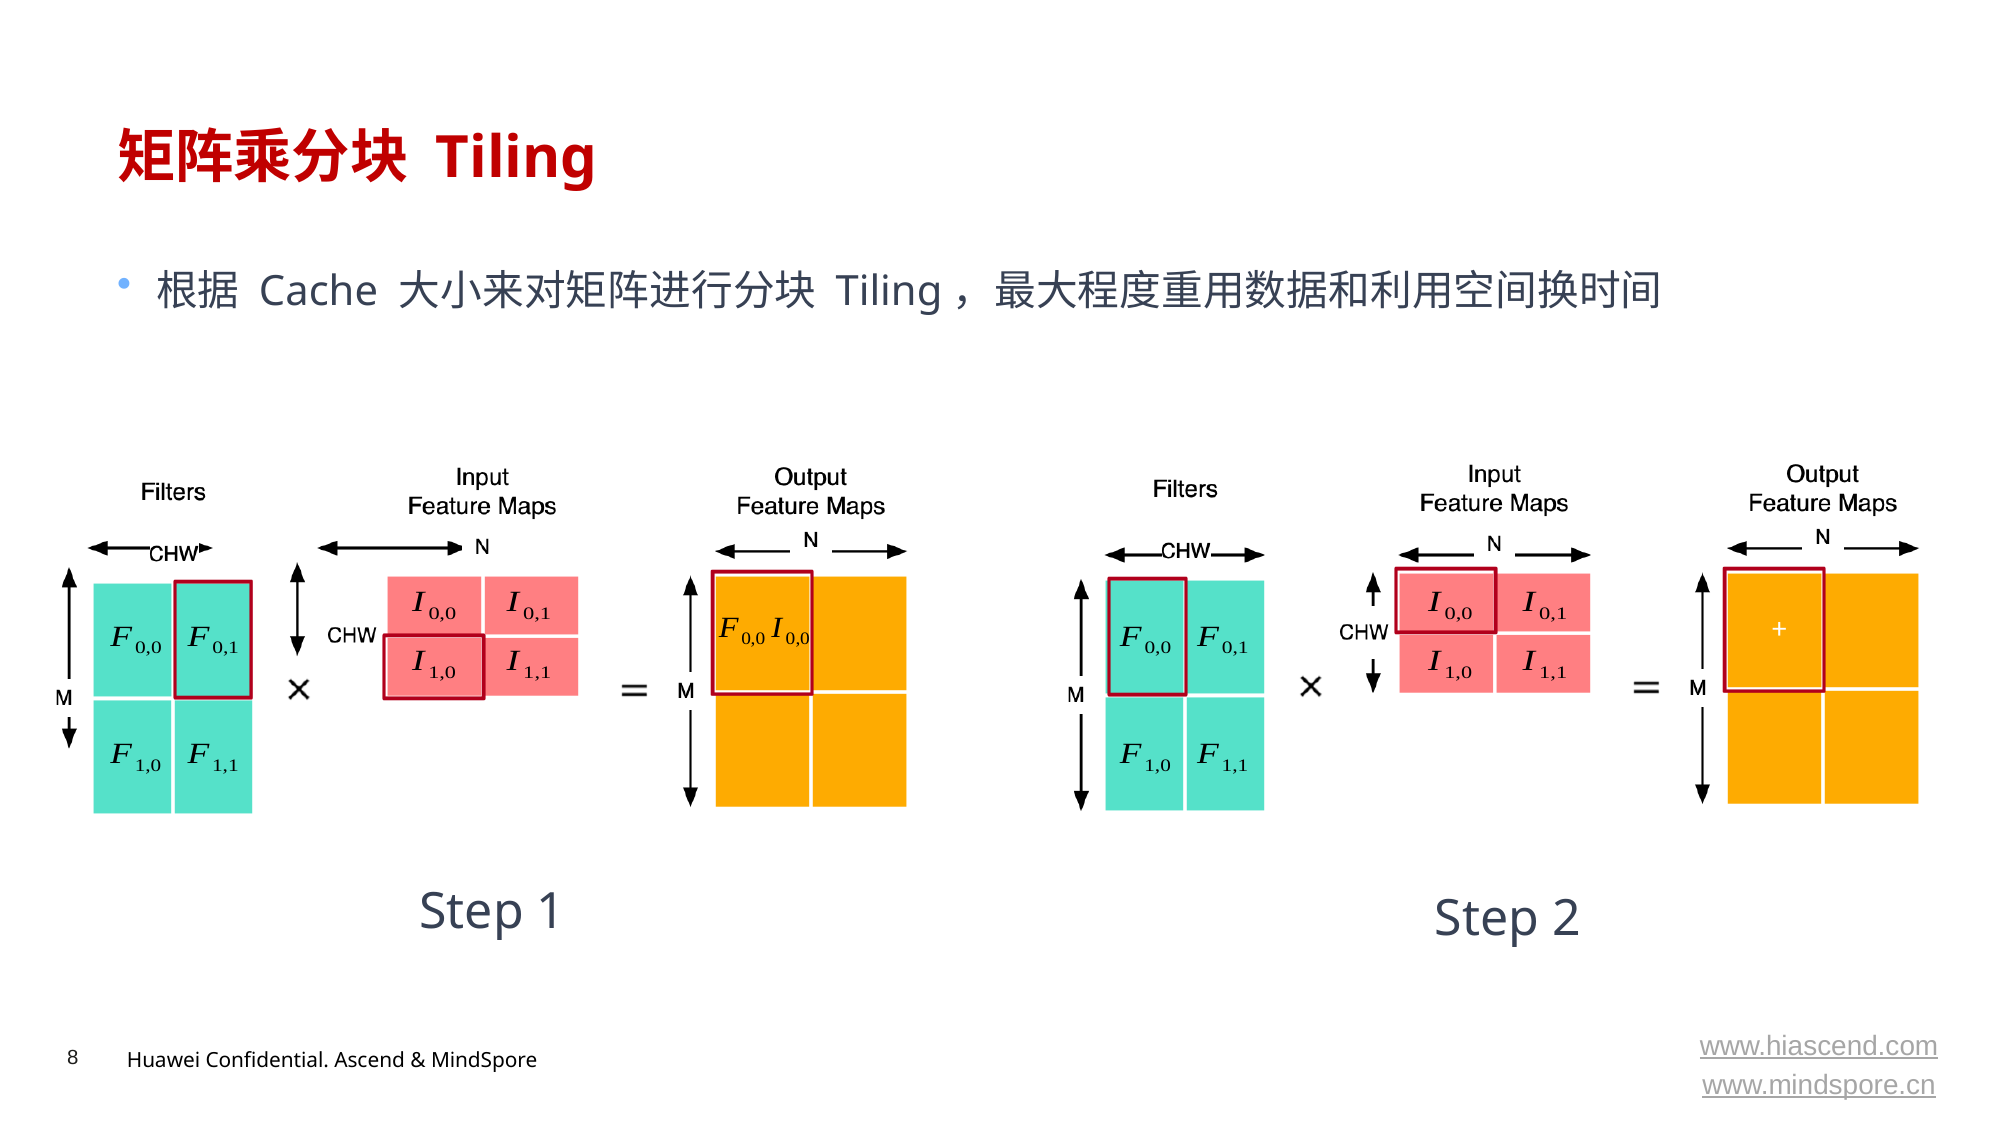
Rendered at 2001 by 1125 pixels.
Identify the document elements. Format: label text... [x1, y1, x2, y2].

picture [1055, 455, 1922, 813]
picture [43, 459, 910, 817]
title 矩阵乘分块 Tiling [102, 111, 1901, 209]
list 根据 Cache 大小来对矩阵进行分块 Tiling，最大程度重用数据和利用空间换时间 [102, 231, 1901, 329]
text_box Step 1 [244, 841, 741, 939]
text_box Step 2 [1259, 847, 1757, 945]
